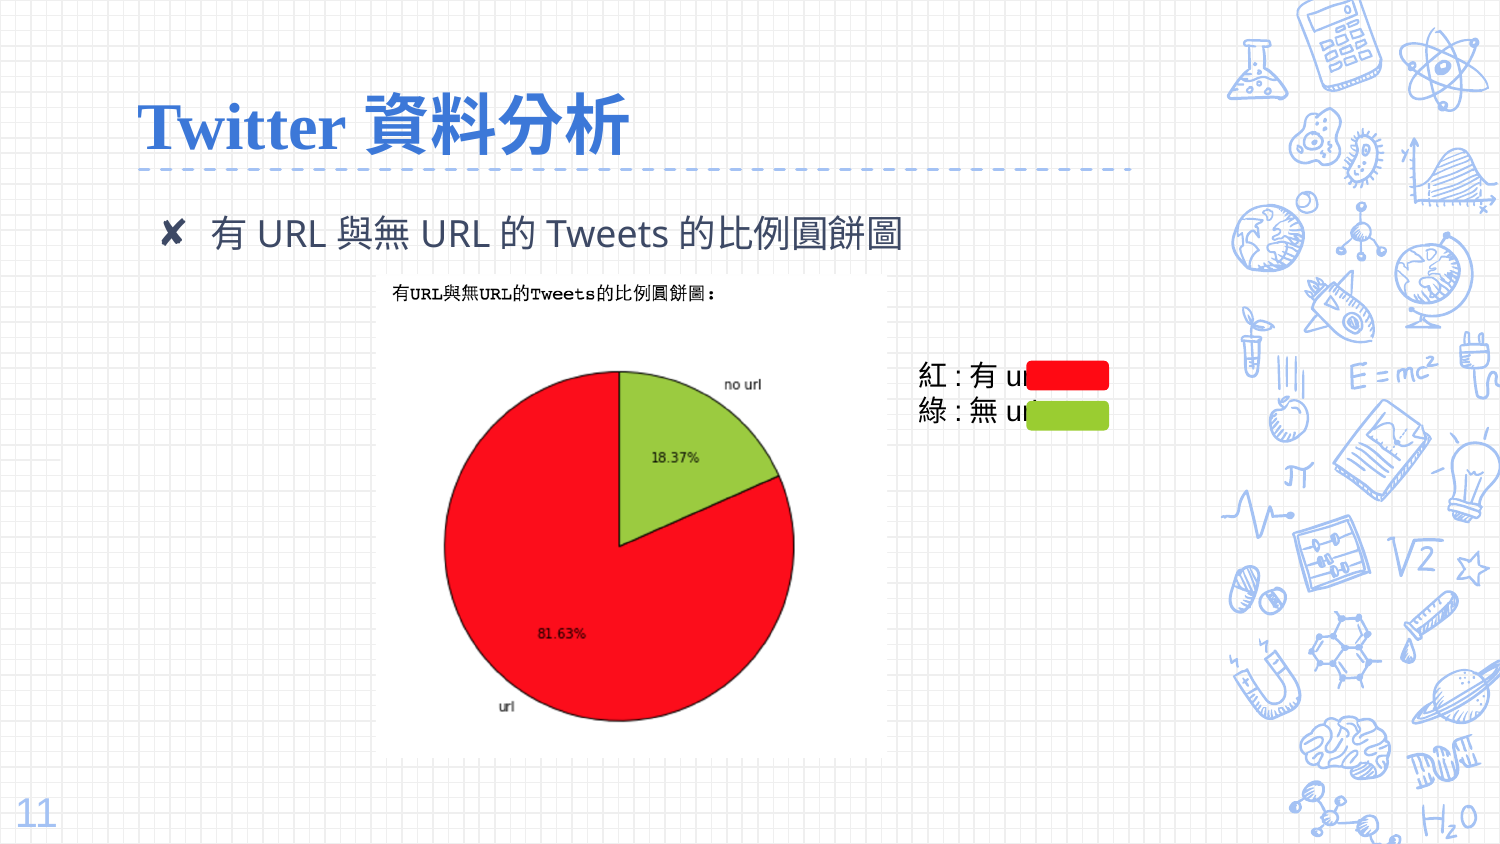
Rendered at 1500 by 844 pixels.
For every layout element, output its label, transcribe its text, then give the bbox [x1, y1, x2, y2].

picture [375, 274, 888, 758]
title Twitter資料分析 [122, 36, 1141, 178]
text_box 11 [0, 778, 79, 843]
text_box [903, 350, 1116, 437]
list 有URL與無URL的Tweets的比例圓餅圖 [124, 194, 1132, 787]
